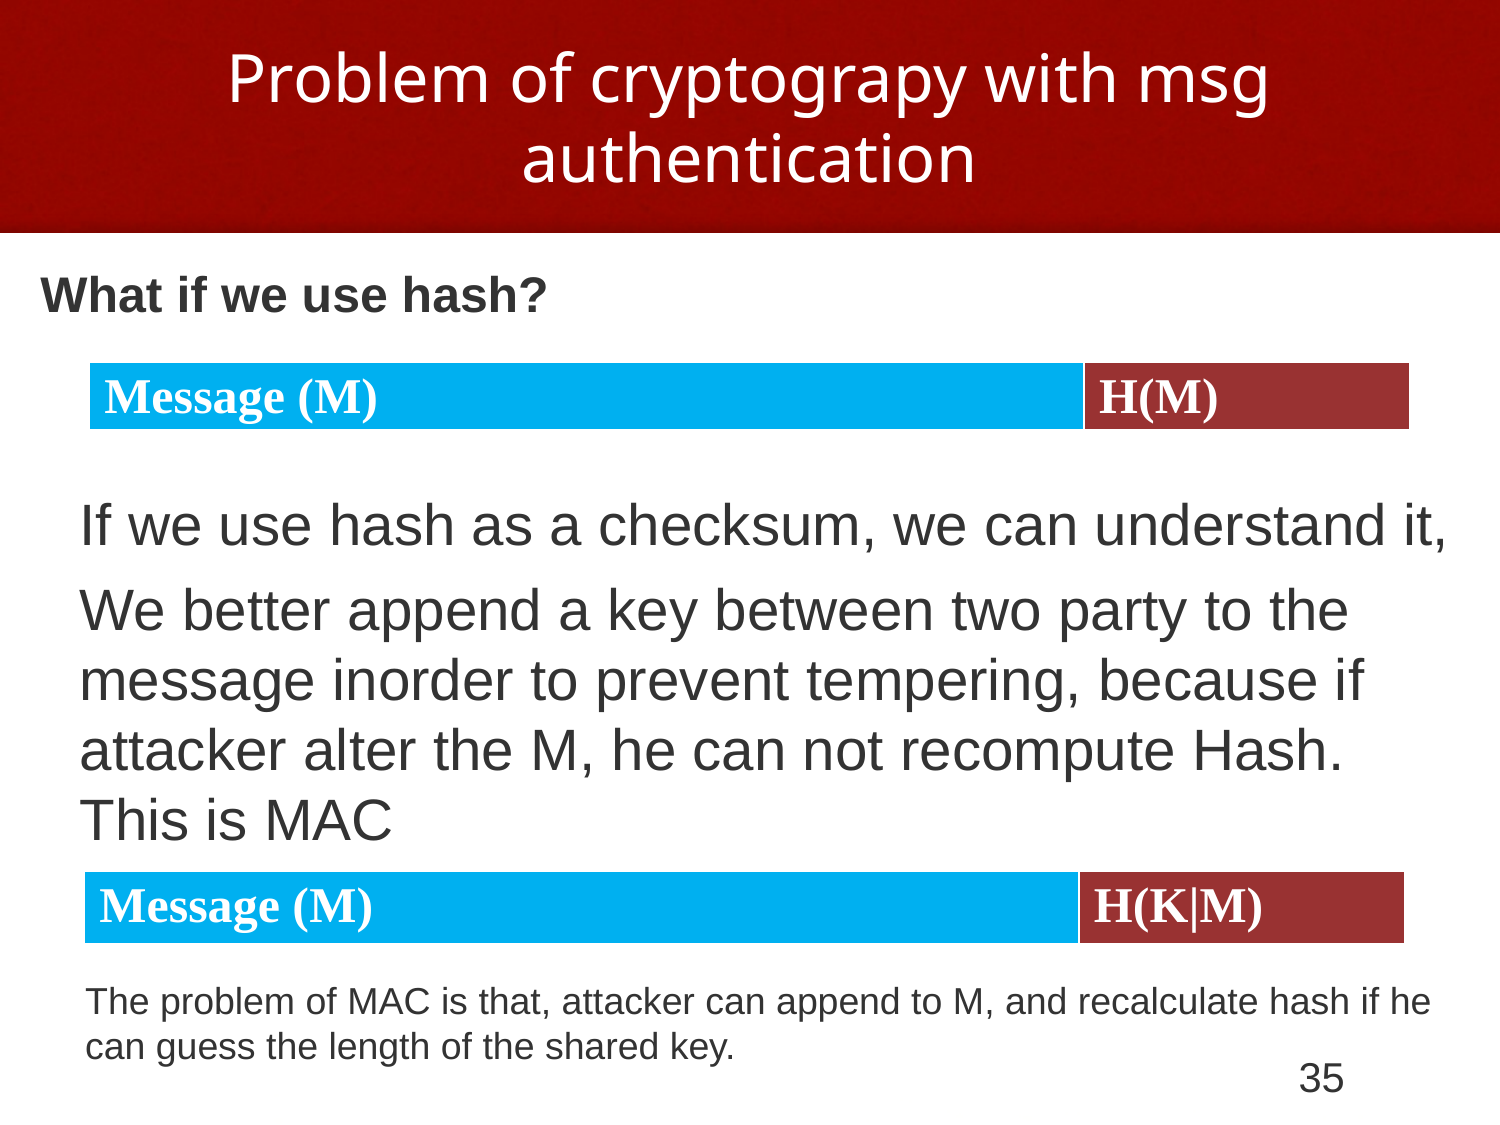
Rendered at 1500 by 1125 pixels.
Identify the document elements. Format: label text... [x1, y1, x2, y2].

title Problem of cryptograpy with msg authentication [127, 10, 1372, 221]
text_box We better append a key between two party to the message inorder to prevent tempering, because if attacker alter the M, he can not recompute Hash. This is MAC [64, 564, 1389, 860]
table_header H(K|M) [1080, 872, 1404, 943]
table_header H(M) [1085, 363, 1409, 429]
text_box If we use hash as a checksum, we can understand it, [64, 479, 1483, 565]
table_header Message (M) [85, 872, 1078, 943]
picture [0, 0, 1500, 233]
text_box The problem of MAC is that, attacker can append to M, and recalculate hash if he can guess the length of the shared key. [70, 969, 1500, 1120]
table_header Message (M) [90, 363, 1083, 429]
text_box What if we use hash? [25, 255, 1430, 330]
